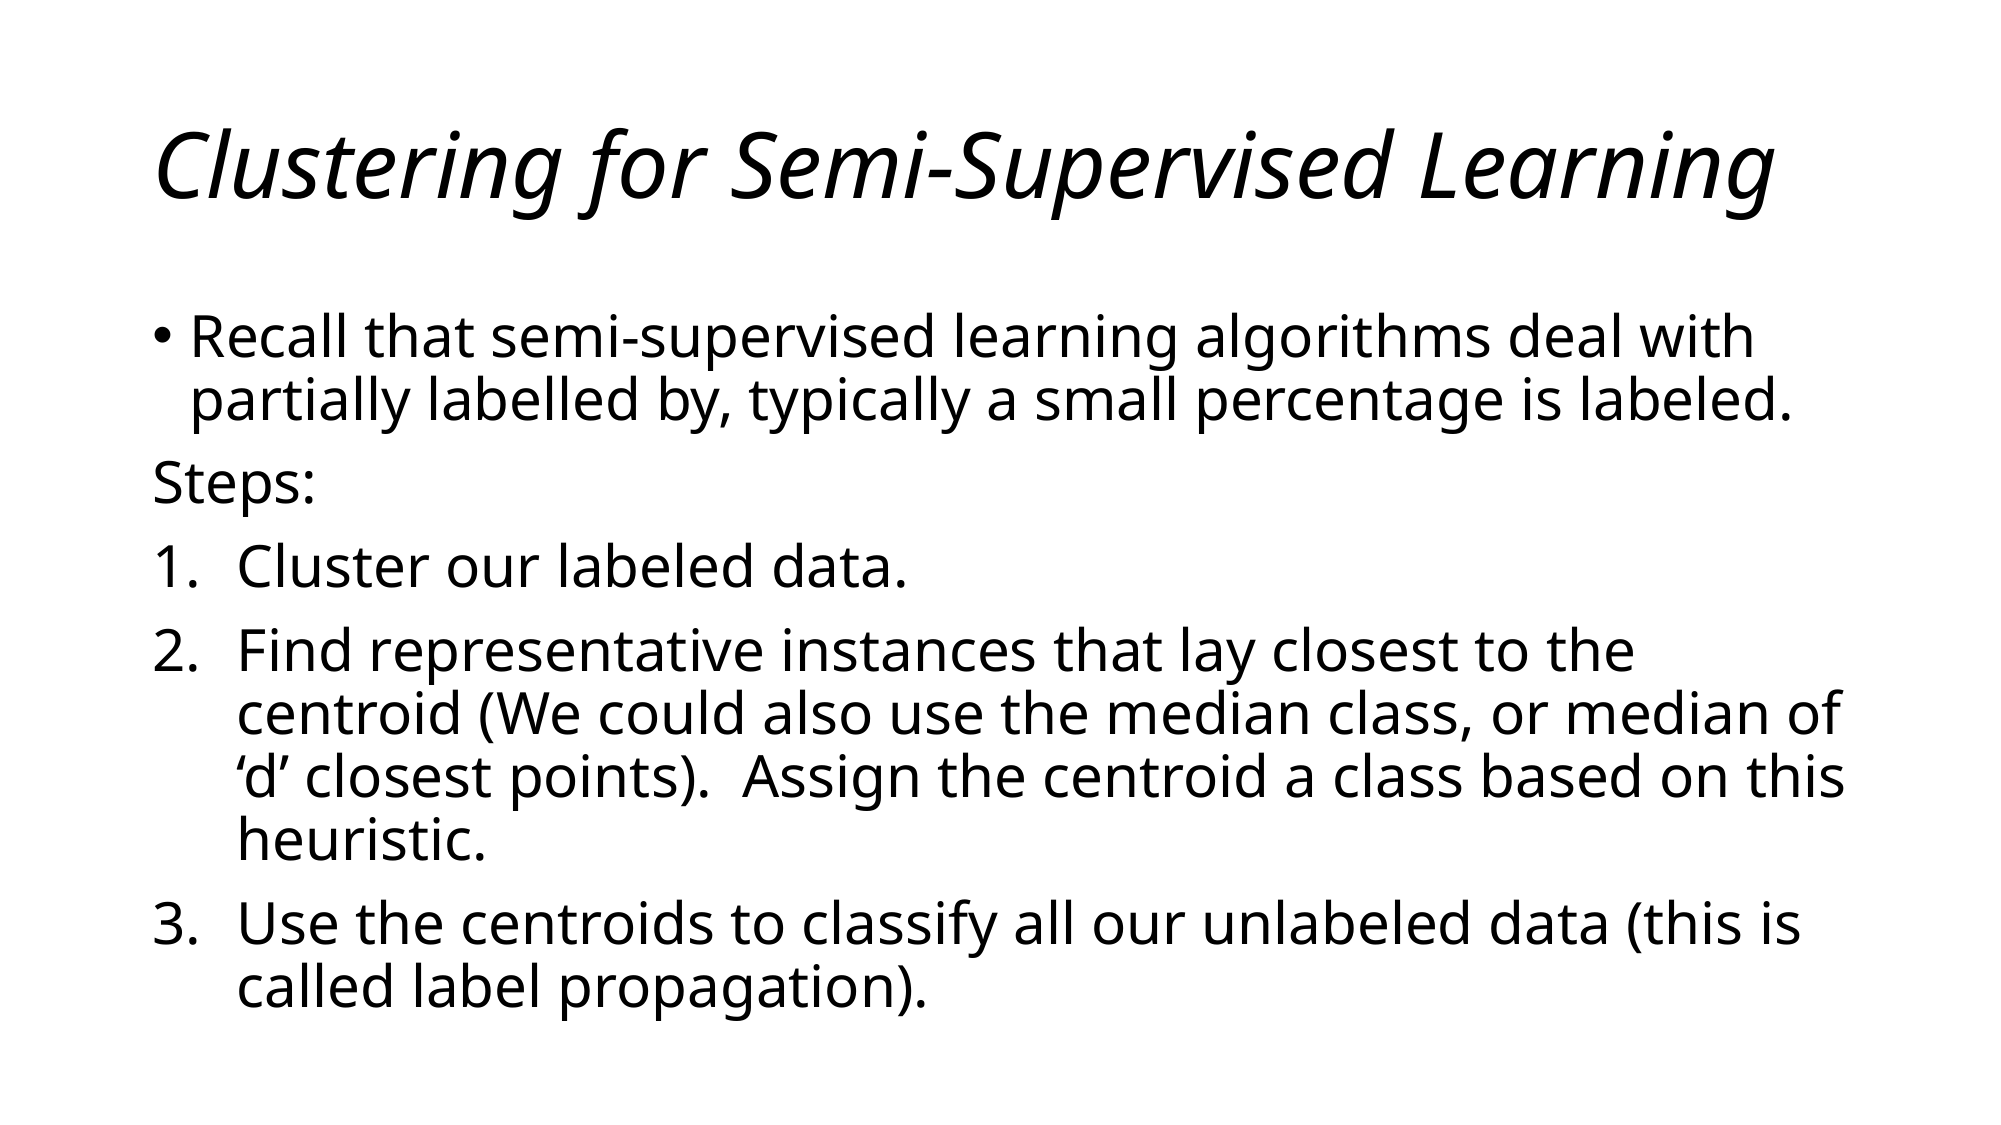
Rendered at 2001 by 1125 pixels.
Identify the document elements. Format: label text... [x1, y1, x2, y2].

title Clustering for Semi-Supervised Learning [137, 59, 1863, 278]
list Recall that semi-supervised learning algorithms deal with partially labelled by, typically a small percentage is labeled. Steps: Cluster our labeled data. Find representative instances that lay closest to the centroid (We could also use the median class, or median of ‘d’ closest points). Assign the centroid a class based on this heuristic. Use the centroids to classify all our unlabeled data (this is called label propagation). [137, 299, 1863, 1014]
